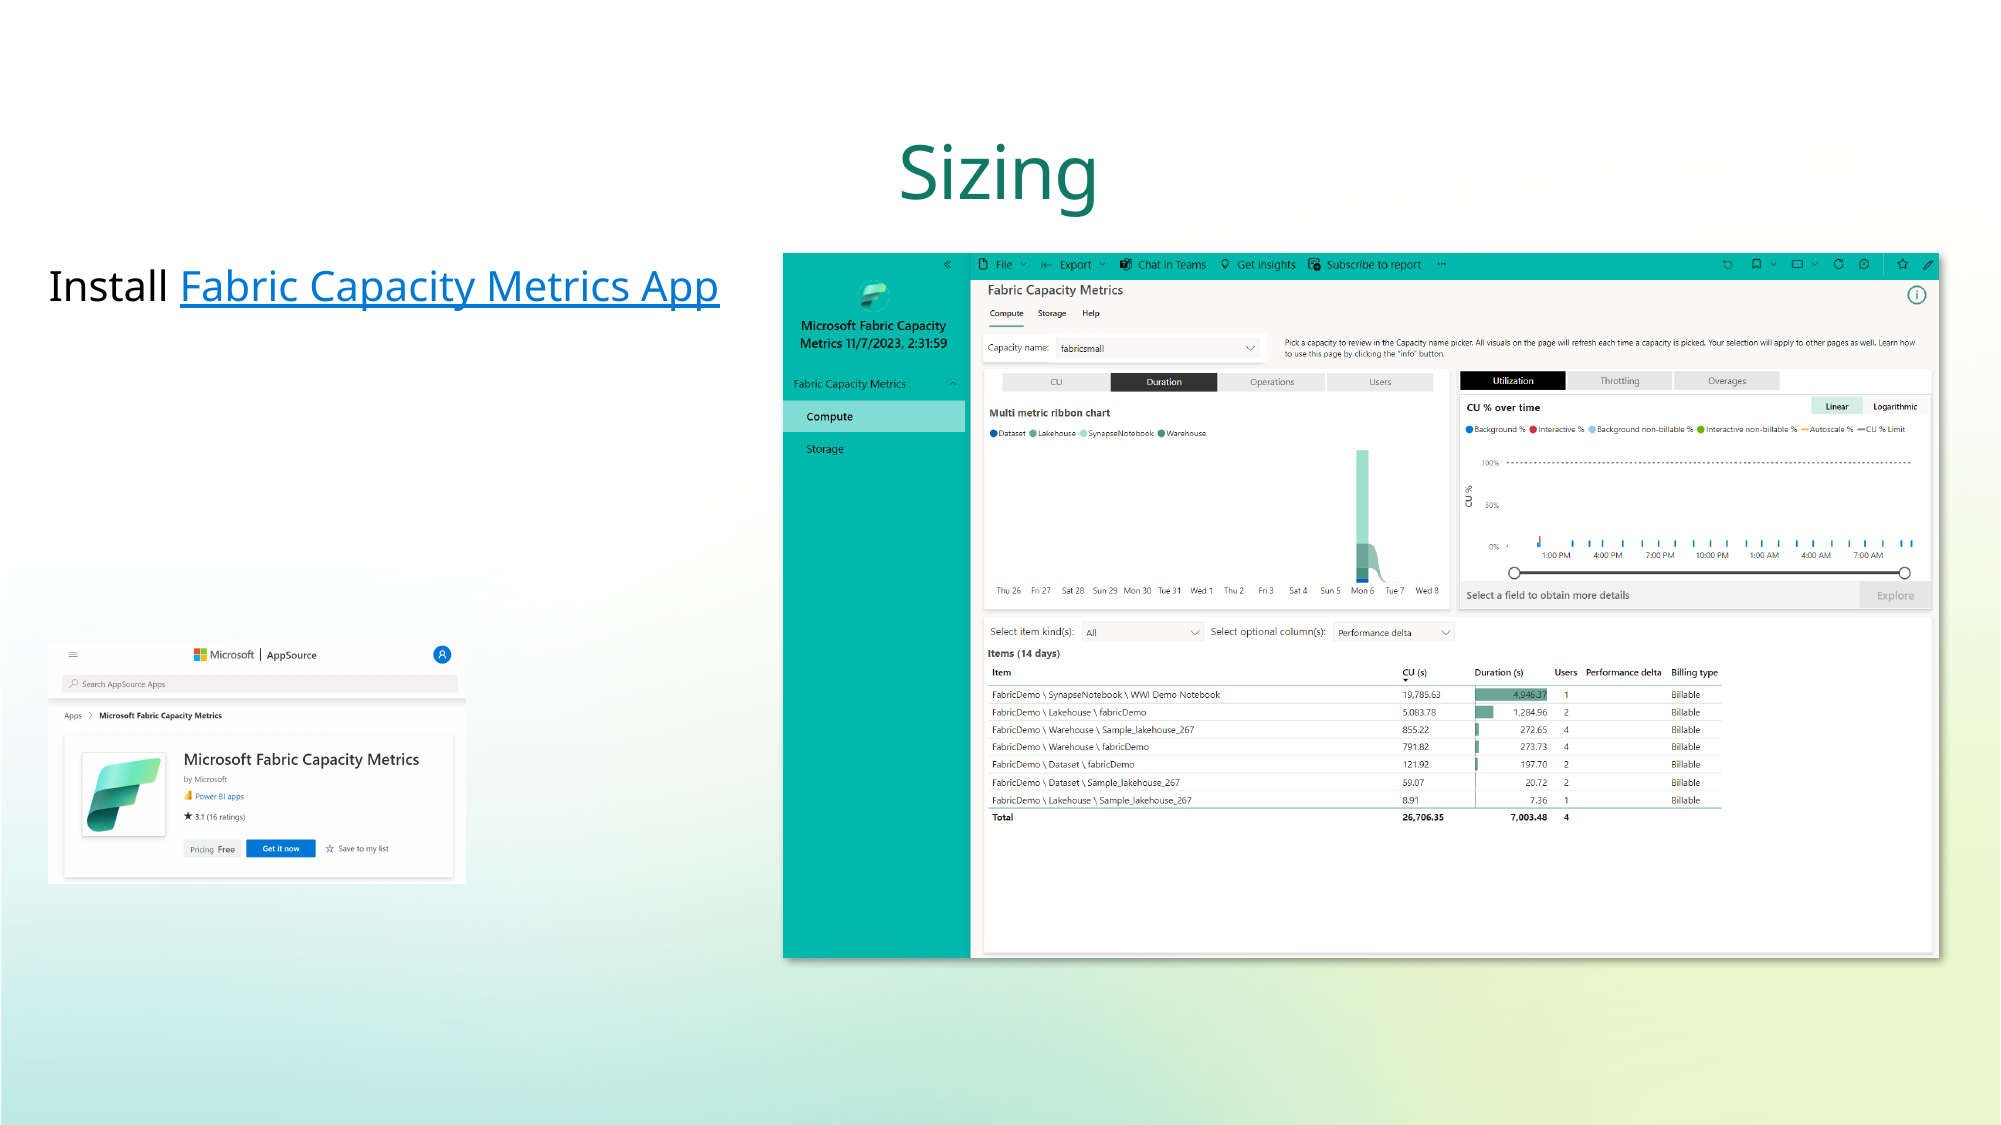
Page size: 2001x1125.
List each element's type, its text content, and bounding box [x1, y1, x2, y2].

text_box Sizing [95, 124, 1905, 215]
picture [48, 644, 466, 885]
picture [783, 253, 1940, 959]
text_box Install Fabric Capacity Metrics App [48, 259, 782, 367]
